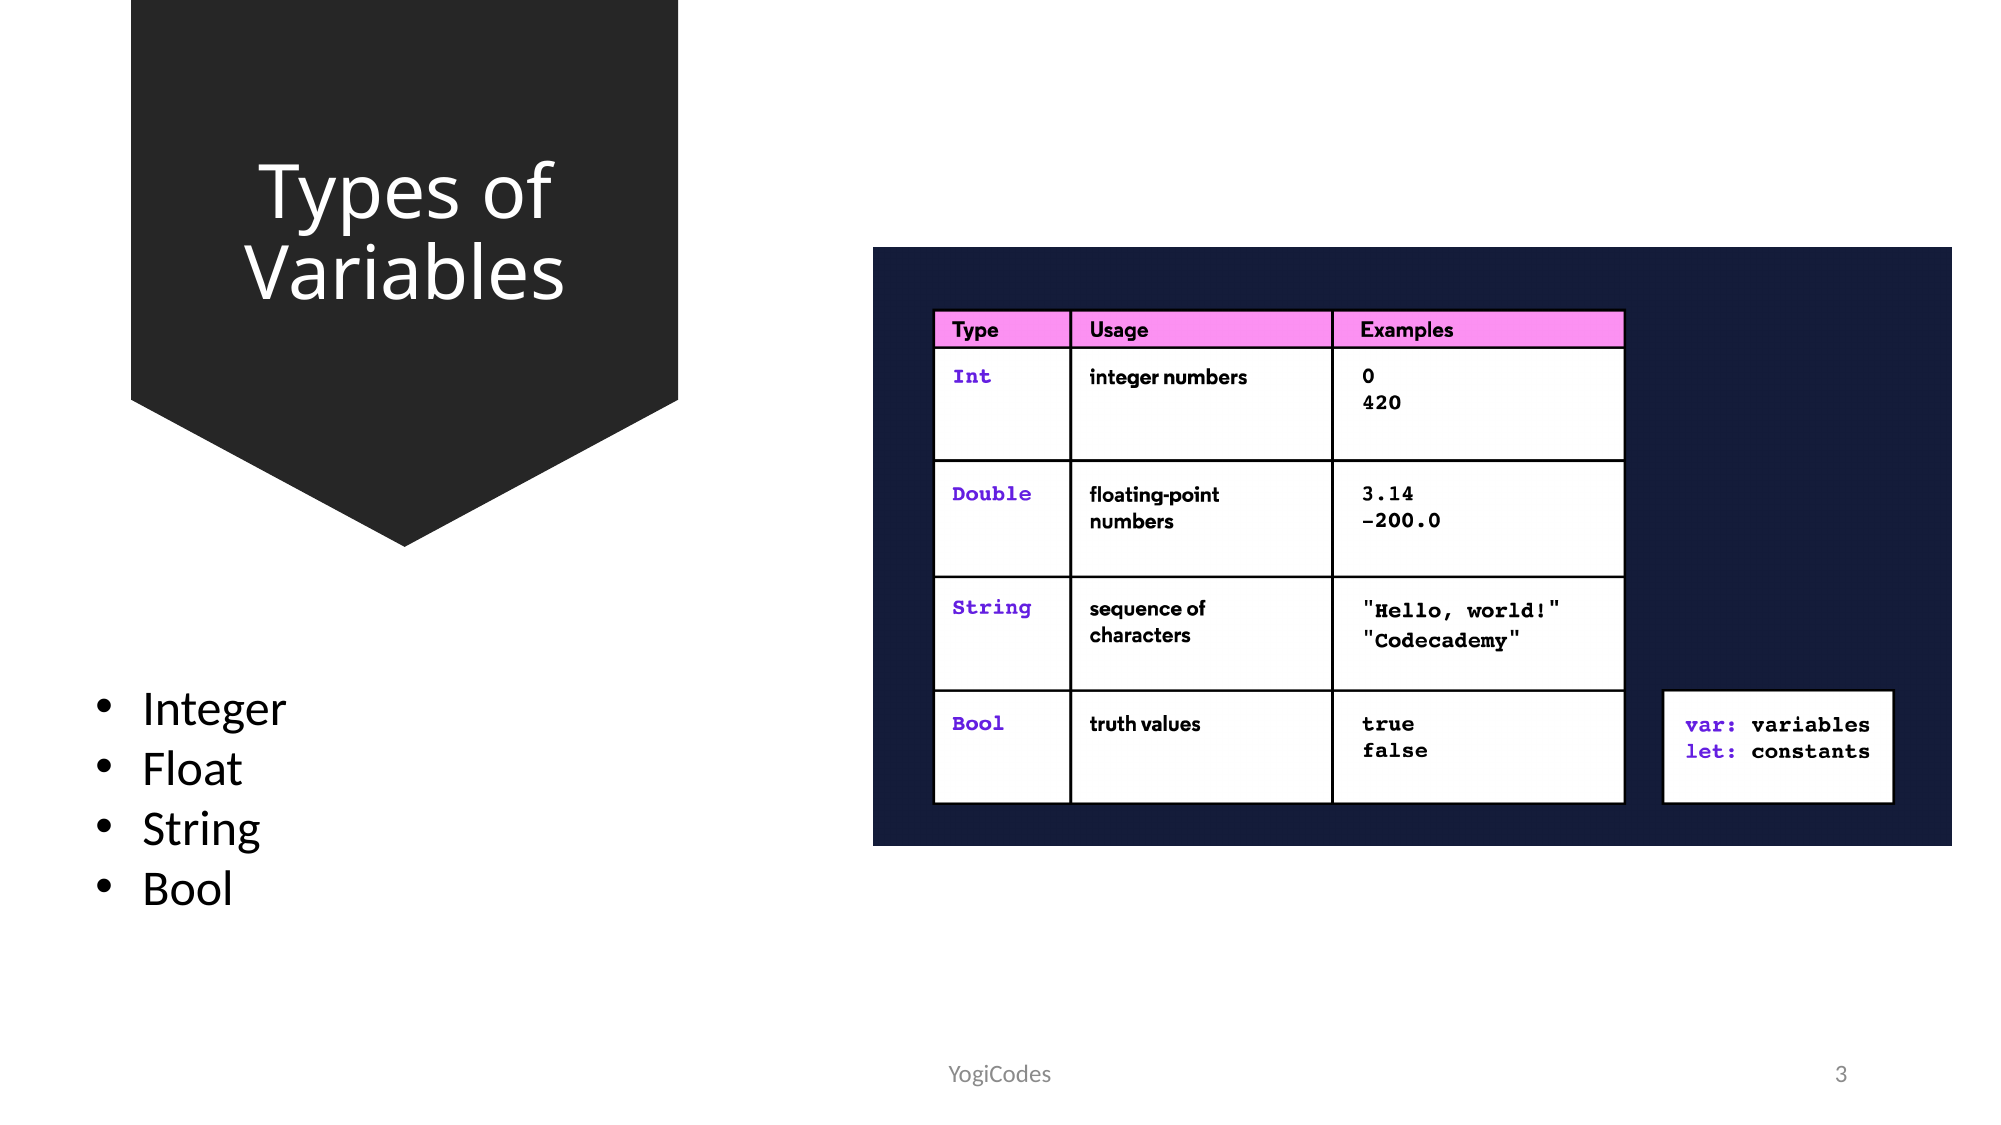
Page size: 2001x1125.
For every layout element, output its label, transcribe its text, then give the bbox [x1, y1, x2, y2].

text_box Types of Variables [168, 31, 643, 439]
text_box [202, 439, 608, 549]
slide_number 3 [1412, 1042, 1863, 1103]
text_box Integer Float String Bool [80, 667, 729, 923]
text_box [130, 0, 680, 421]
footer YogiCodes [662, 1042, 1338, 1103]
picture [873, 247, 1952, 846]
